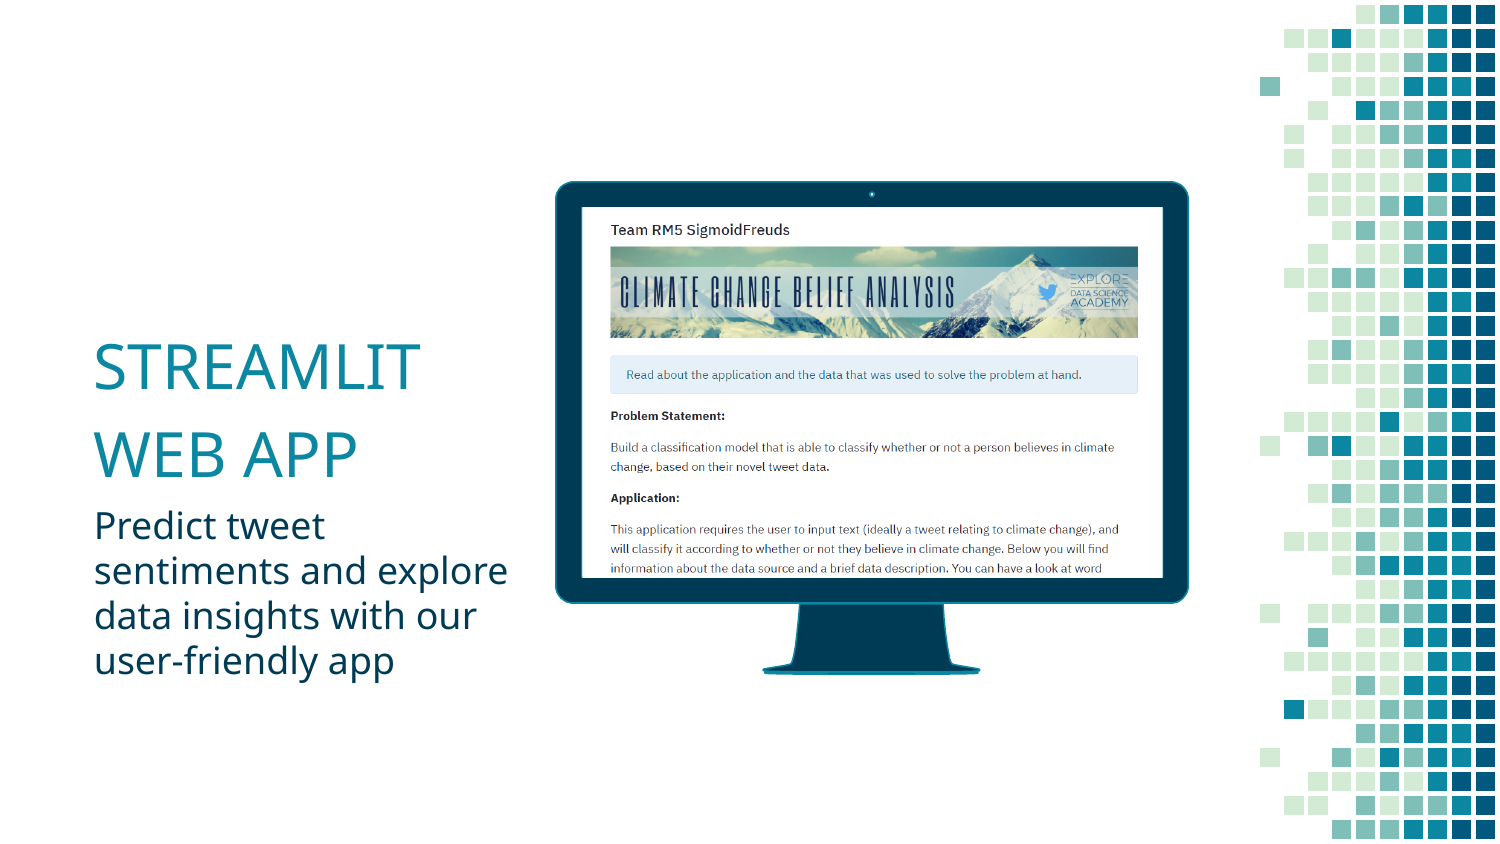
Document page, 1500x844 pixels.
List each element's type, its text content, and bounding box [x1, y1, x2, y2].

text_box [555, 181, 1189, 675]
picture [582, 208, 1162, 577]
list STREAMLIT WEB APP Predict tweet sentiments and explore data insights with our user-friendly app [78, 146, 530, 698]
